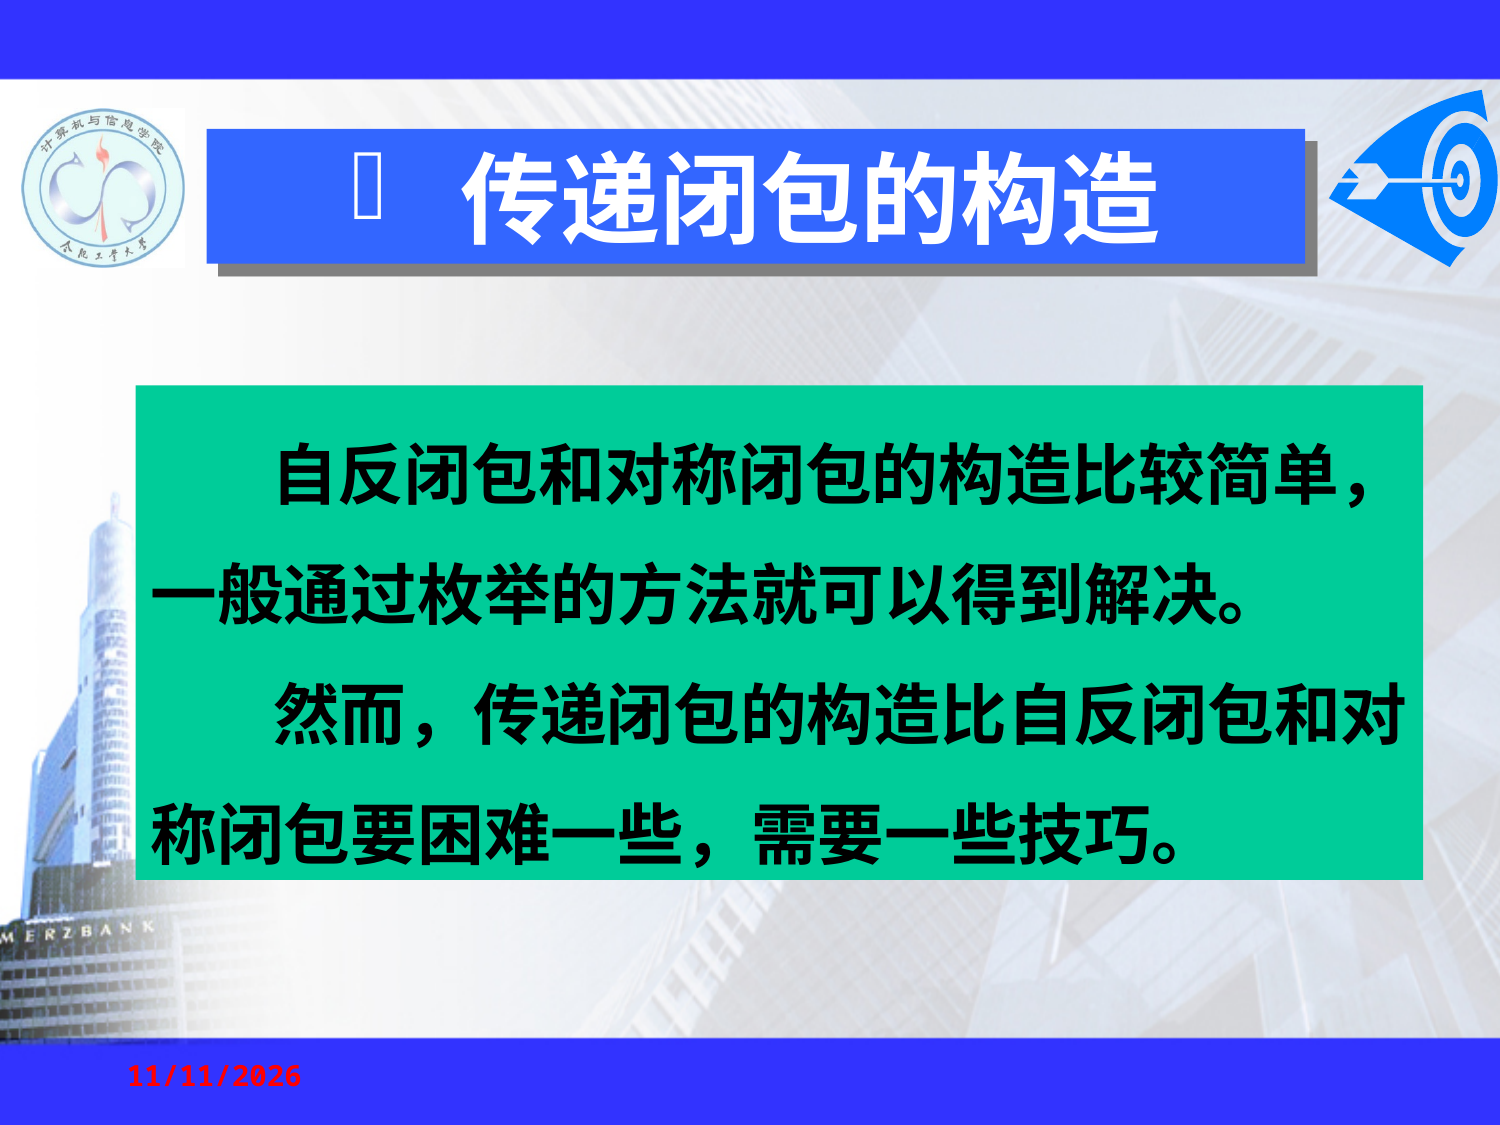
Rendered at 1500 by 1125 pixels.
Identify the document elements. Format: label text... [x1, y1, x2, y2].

text_box 传递闭包的构造 [206, 128, 1306, 264]
picture [0, 0, 1500, 1125]
text_box 自反闭包和对称闭包的构造比较简单，一般通过枚举的方法就可以得到解决。 然而，传递闭包的构造比自反闭包和对称闭包要困难一些，需要一些技巧。 [135, 385, 1424, 880]
text_box 2020/9/7 [112, 1049, 425, 1125]
